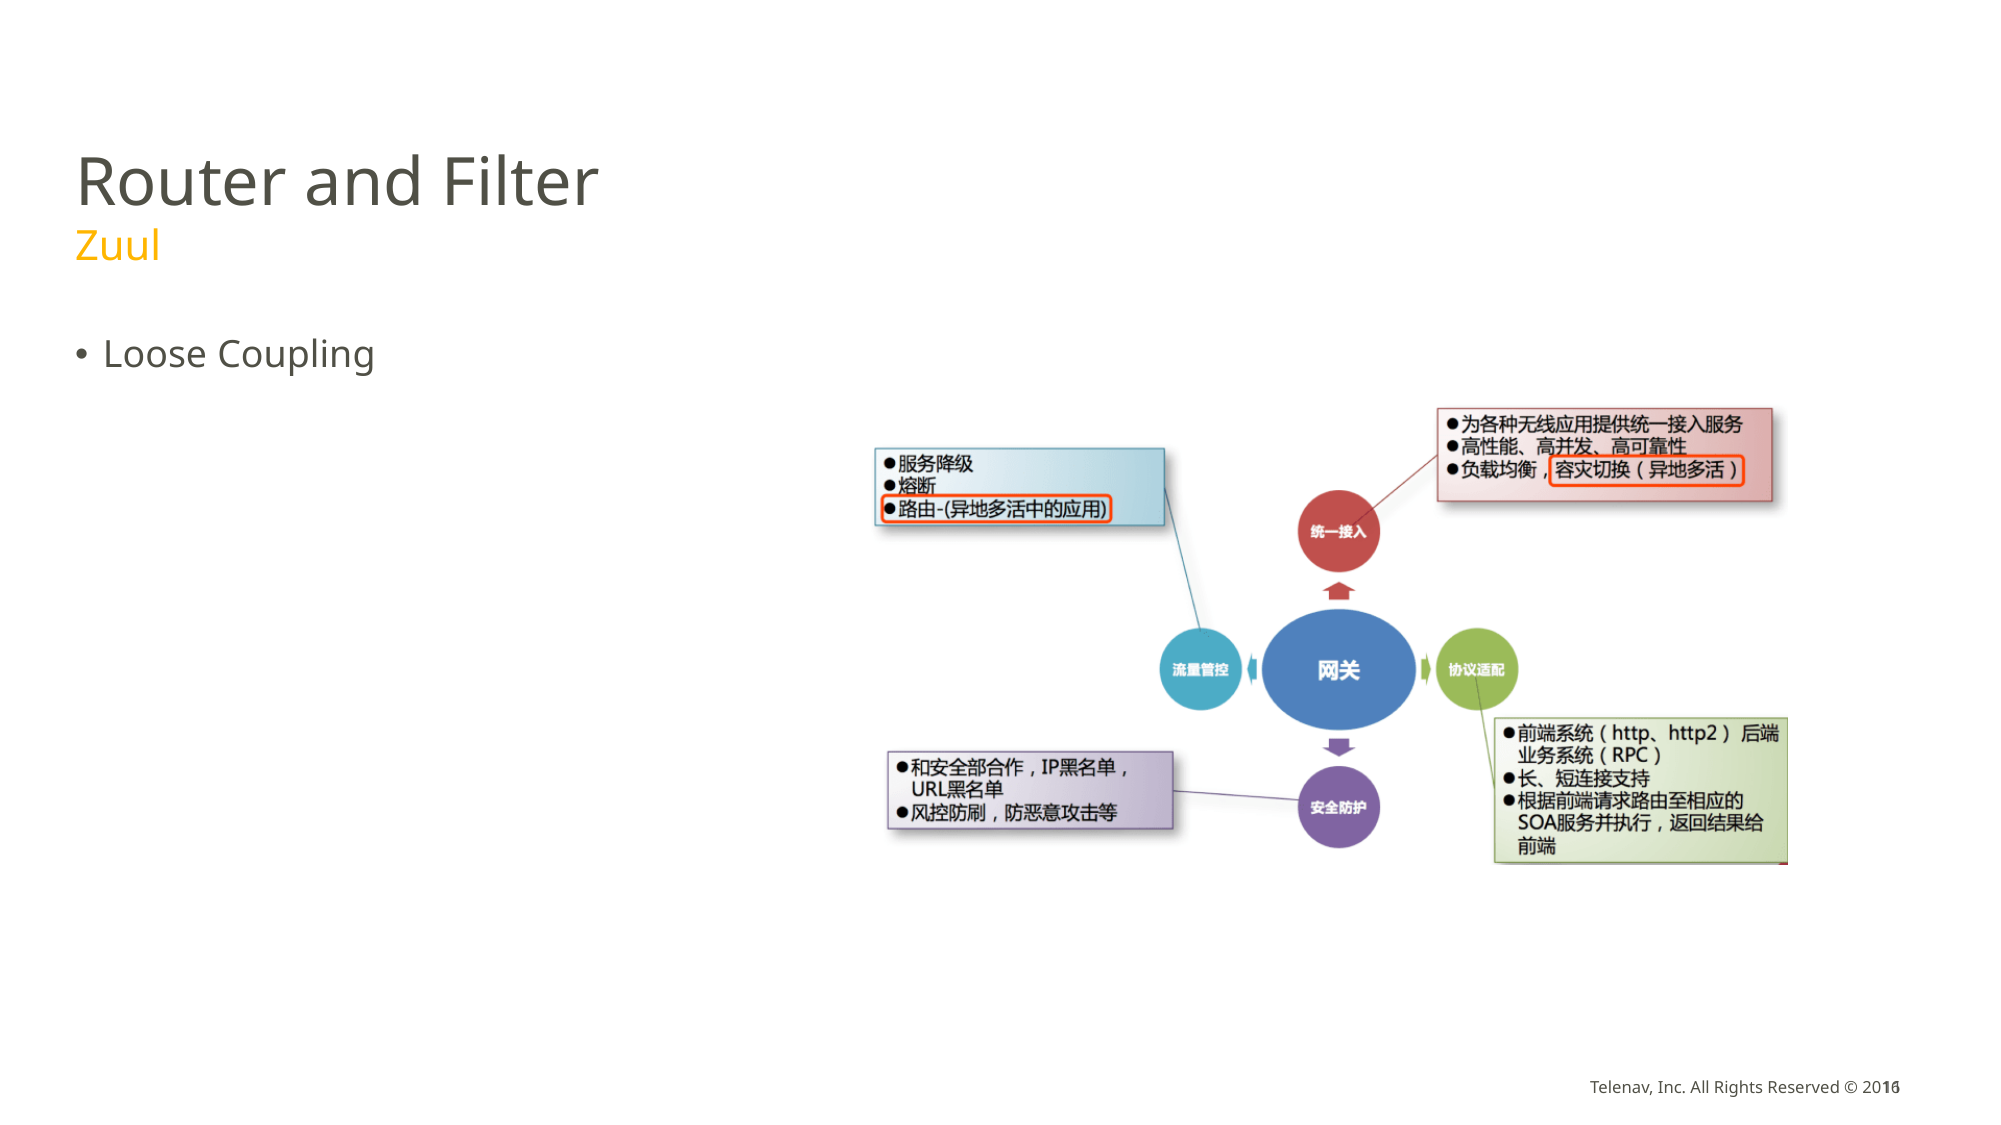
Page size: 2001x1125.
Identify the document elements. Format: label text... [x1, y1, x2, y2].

title Router and Filter [75, 75, 1925, 221]
picture [870, 387, 1788, 866]
list Zuul [75, 222, 1925, 296]
list Loose Coupling [75, 332, 1925, 1050]
